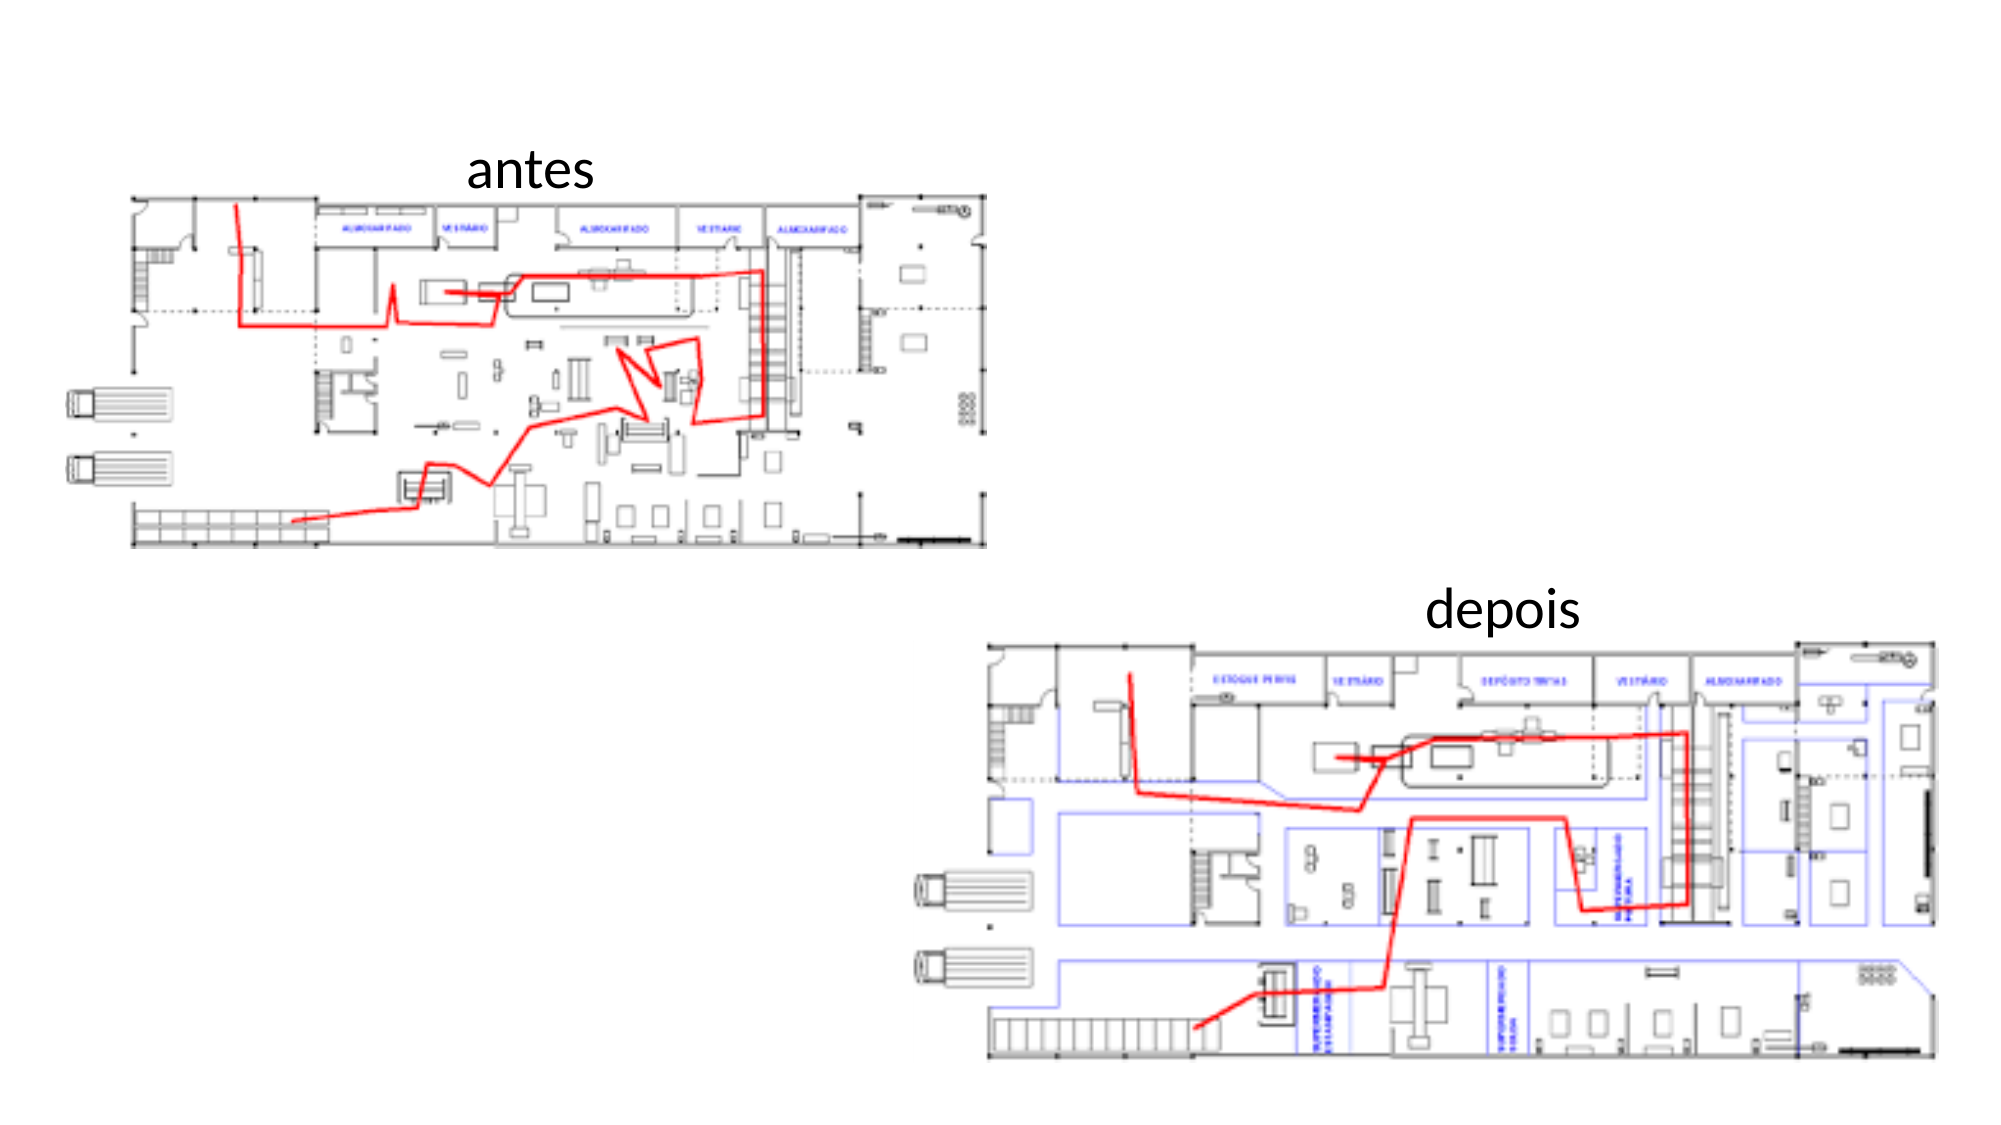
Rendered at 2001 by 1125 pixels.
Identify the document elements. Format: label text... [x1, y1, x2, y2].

picture [65, 193, 987, 549]
text_box depois [1410, 562, 1753, 640]
text_box antes [451, 123, 742, 193]
picture [912, 640, 1939, 1064]
